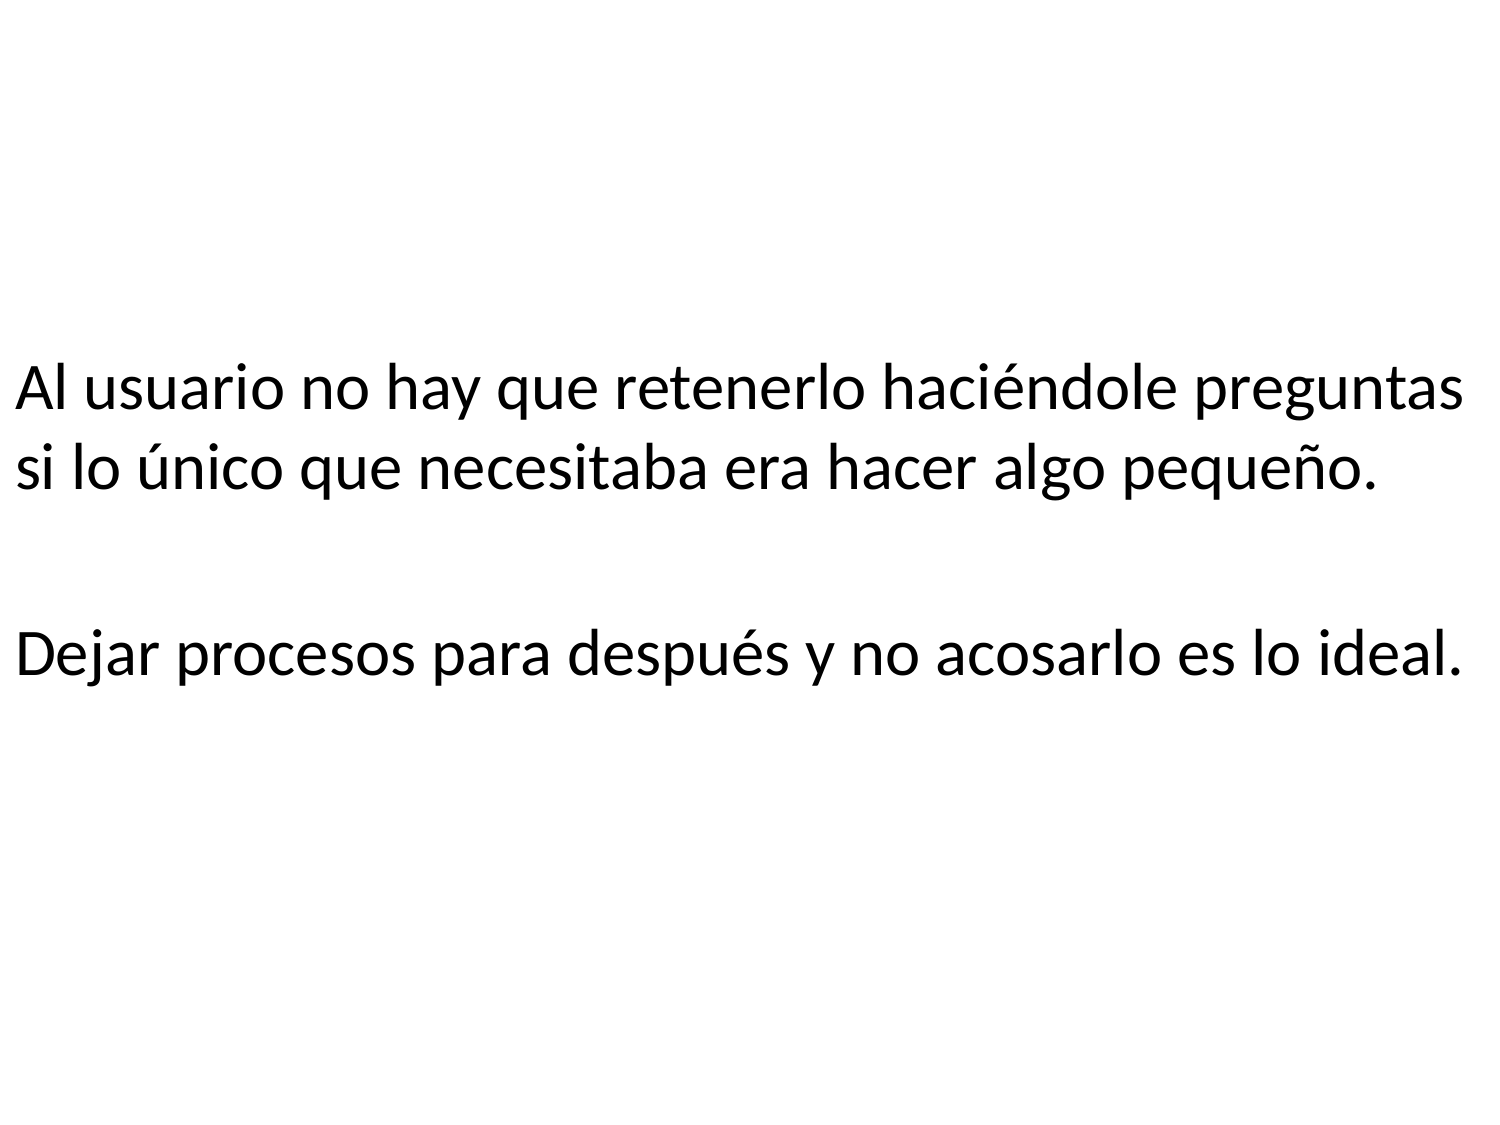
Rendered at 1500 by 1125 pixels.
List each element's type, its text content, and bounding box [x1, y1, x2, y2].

list Al usuario no hay que retenerlo haciéndole preguntas si lo único que necesitaba era hacer algo pequeño. Dejar procesos para después y no acosarlo es lo ideal. [0, 0, 1500, 1125]
